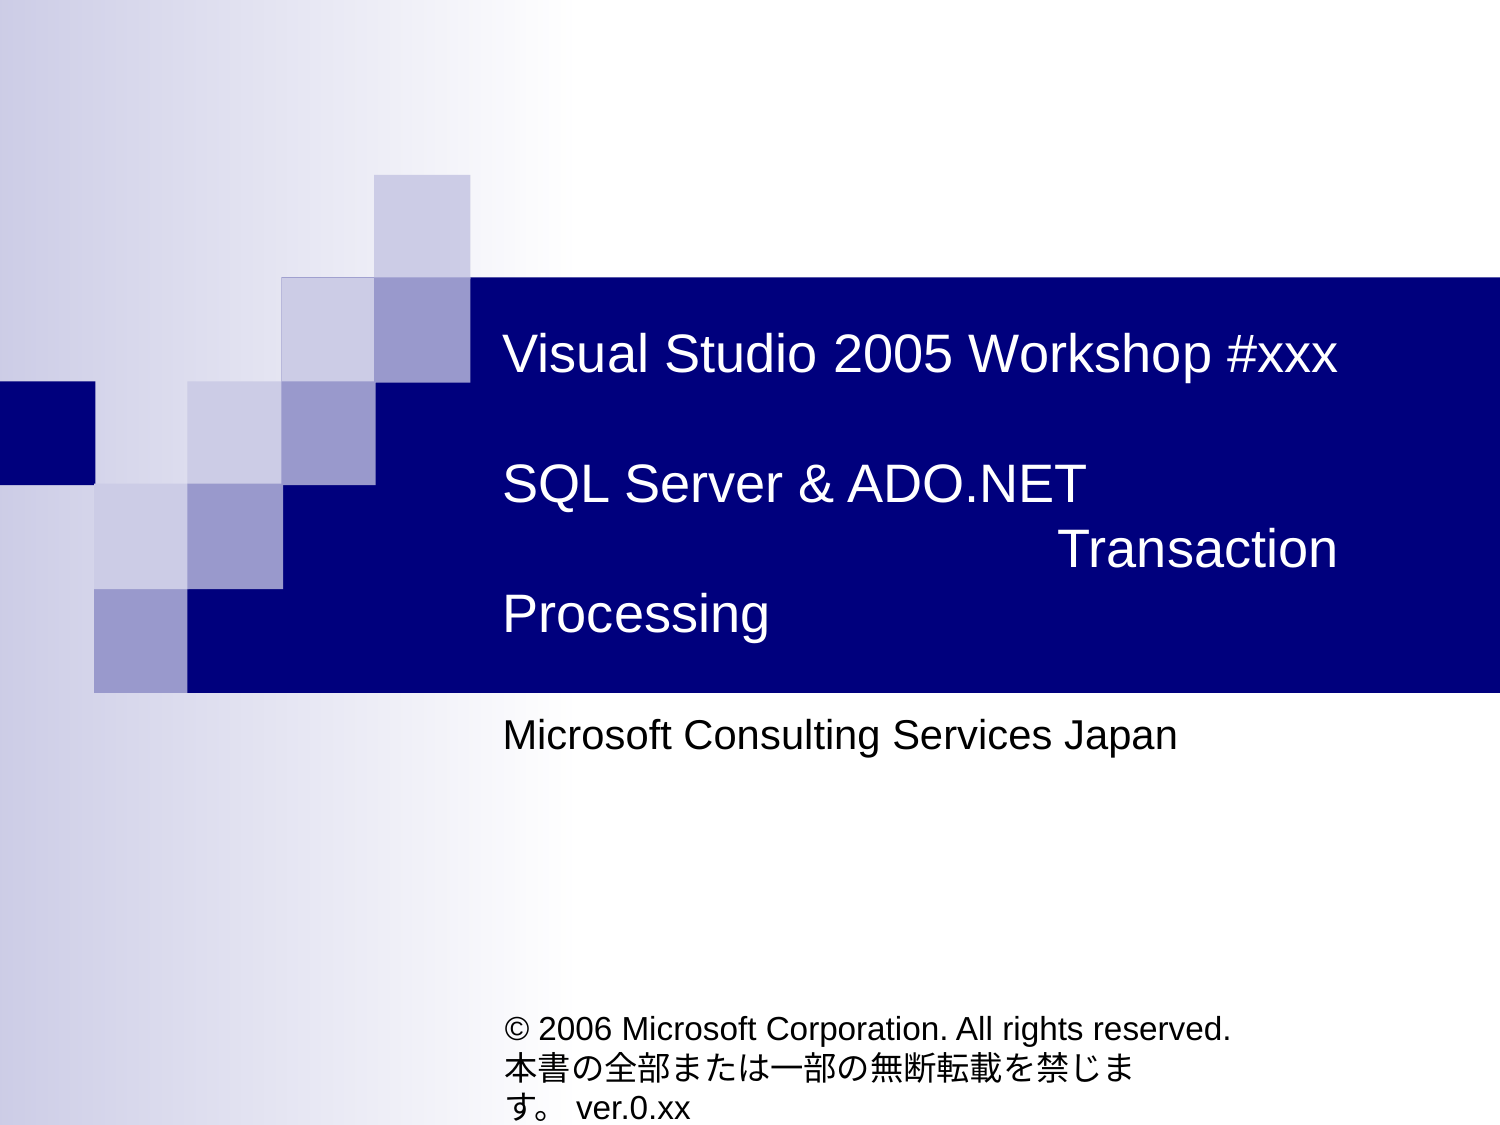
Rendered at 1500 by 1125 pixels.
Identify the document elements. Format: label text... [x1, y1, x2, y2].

subtitle Microsoft Consulting Services Japan [487, 699, 1475, 988]
title Visual Studio 2005 Workshop #xxx SQL Server & ADO.NET Transaction Processing [487, 299, 1475, 663]
text_box © 2006 Microsoft Corporation. All rights reserved. 本書の全部または一部の無断転載を禁じます。ver.0.xx [490, 999, 1335, 1125]
